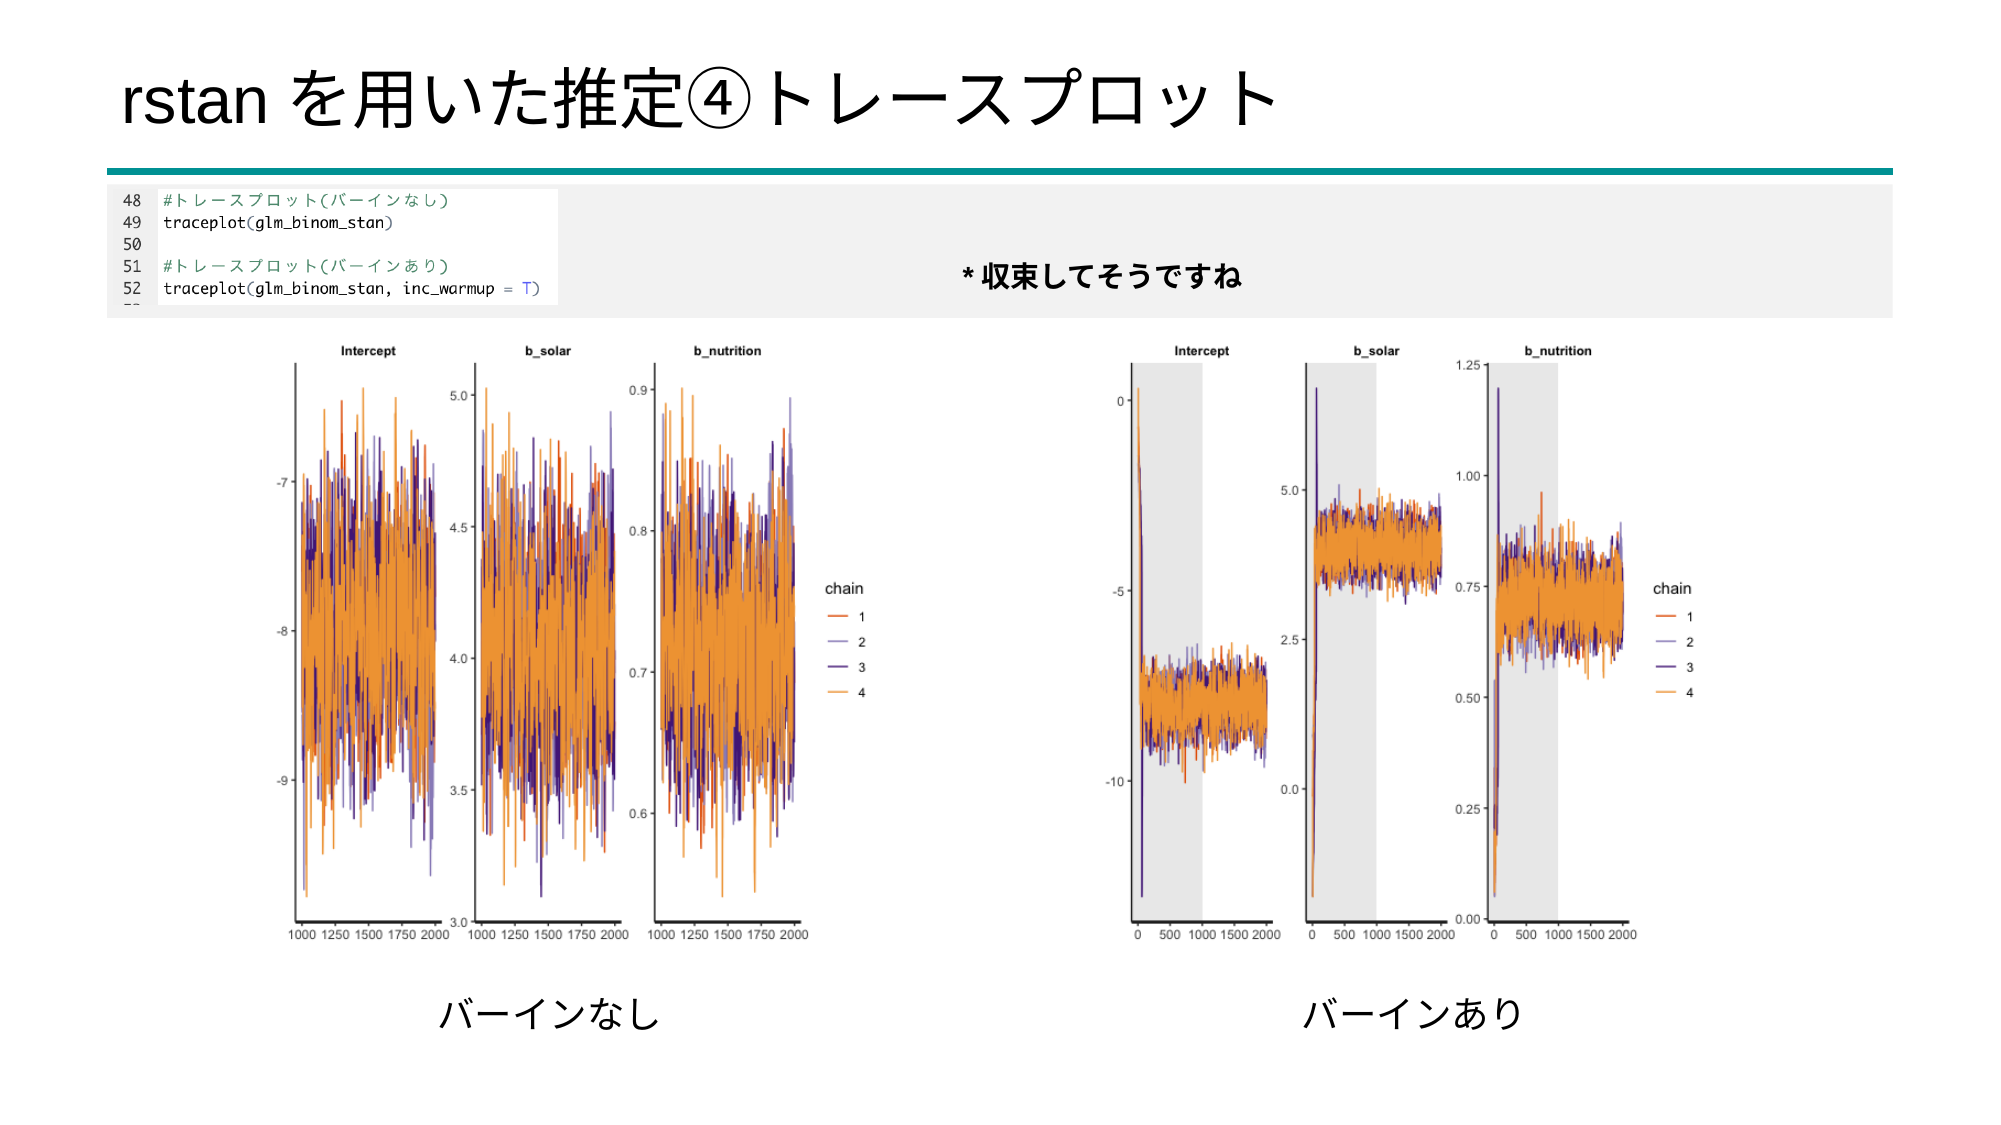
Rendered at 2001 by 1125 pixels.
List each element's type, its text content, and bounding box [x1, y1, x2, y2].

text_box バーインあり [1287, 983, 1542, 1044]
picture [247, 330, 882, 971]
picture [1076, 330, 1710, 971]
text_box rstanを用いた推定④トレースプロット [107, 49, 1563, 145]
picture [113, 189, 558, 305]
text_box [106, 183, 1894, 319]
text_box バーインなし [422, 983, 677, 1044]
text_box *収束してそうですね [947, 251, 1258, 301]
